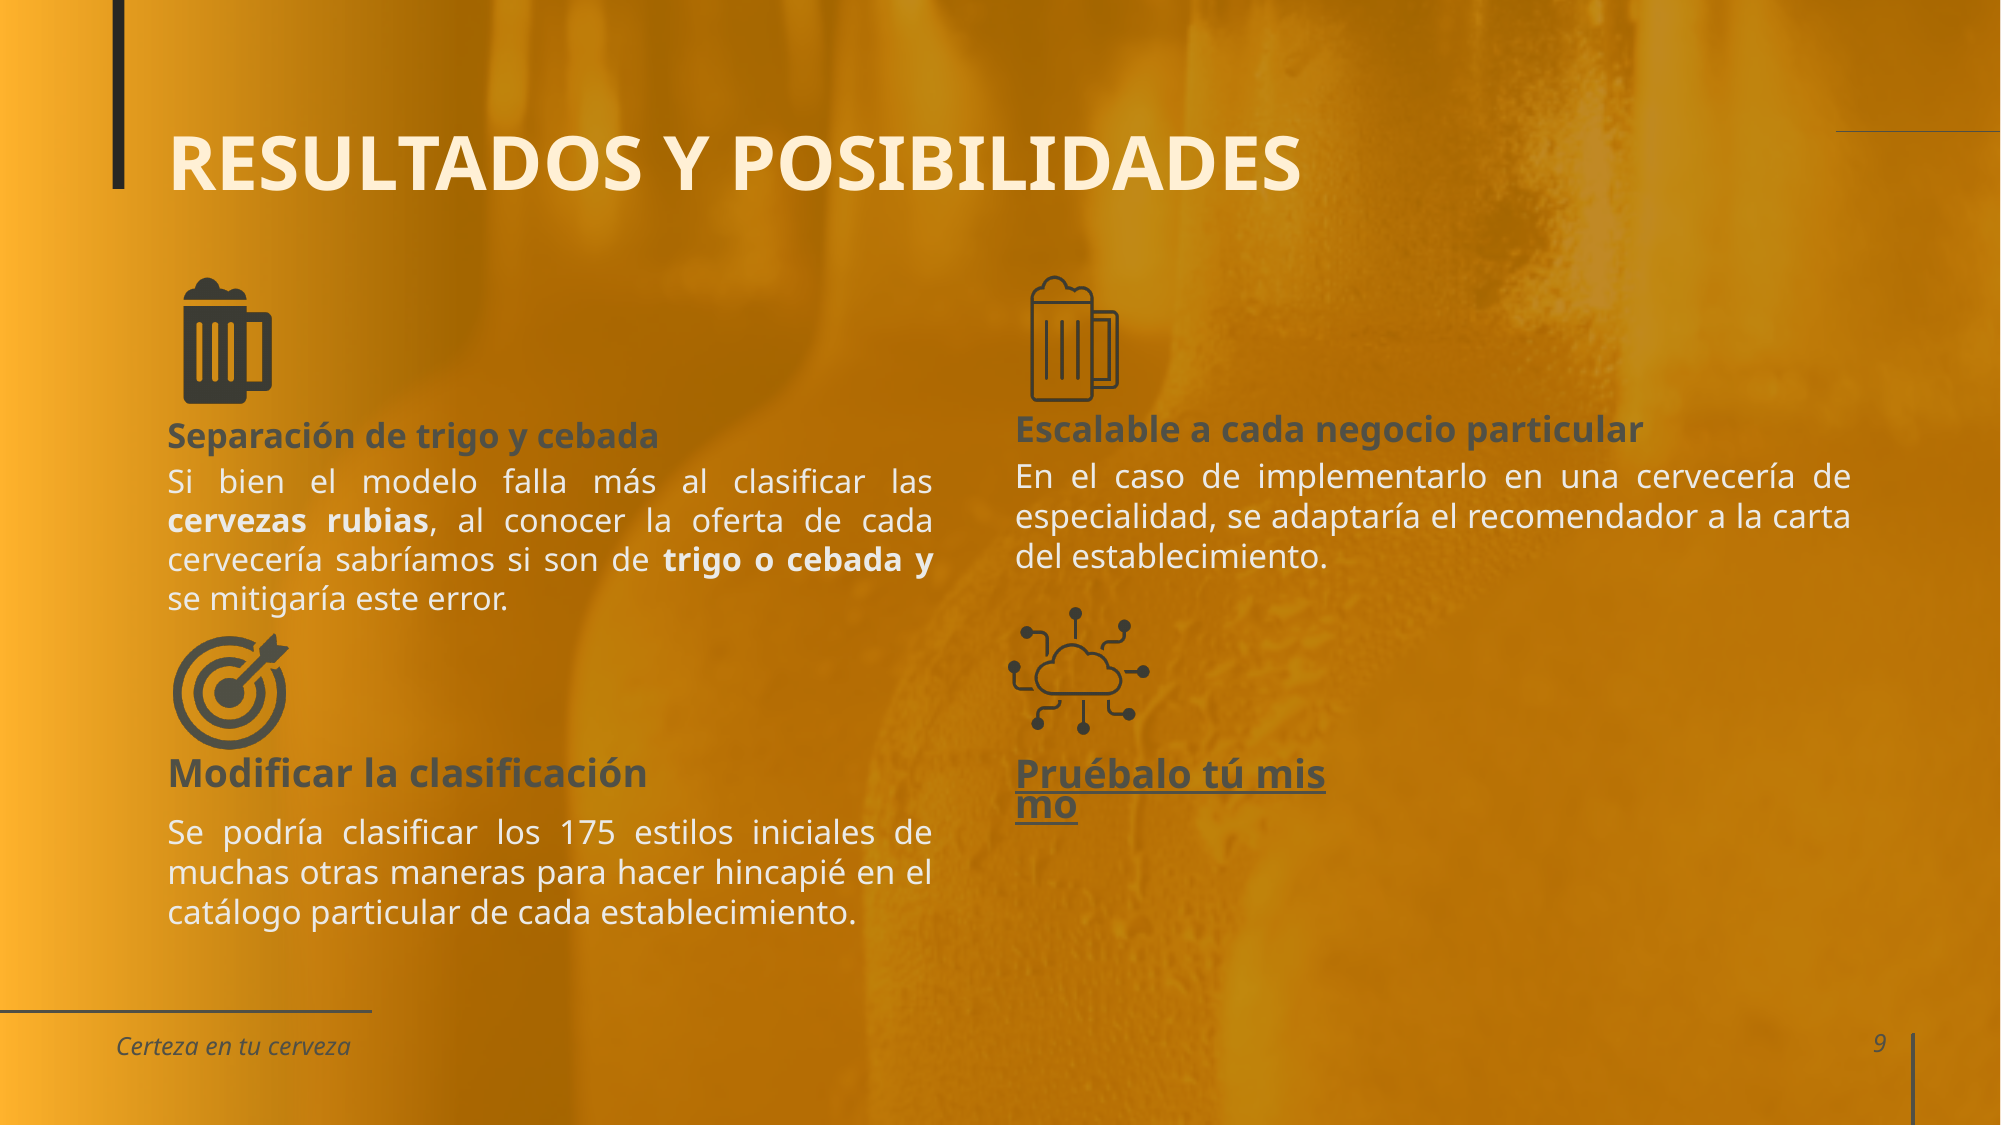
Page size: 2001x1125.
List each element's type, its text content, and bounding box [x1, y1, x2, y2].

list Se podría clasificar los 175 estilos iniciales de muchas otras maneras para hacer hincapié en el catálogo particular de cada establecimiento. [152, 804, 950, 975]
picture [999, 263, 1150, 414]
picture [152, 265, 303, 416]
list Si bien el modelo falla más al clasificar las cervezas rubias, al conocer la oferta de cada cervecería sabríamos si son de trigo o cebada y se mitigaría este error. [152, 453, 950, 625]
list Separación de trigo y cebada [152, 411, 687, 453]
list Escalable a cada negocio particular [999, 404, 1665, 447]
text_box Pruébalo tú mismo [999, 750, 1343, 804]
footer Certeza en tu cerveza [100, 1015, 636, 1075]
picture [1003, 596, 1154, 747]
picture [160, 619, 303, 762]
title RESULTADOS Y POSIBILIDADES [152, 30, 1508, 214]
slide_number 9 [1451, 1015, 1902, 1075]
list En el caso de implementarlo en una cervecería de especialidad, se adaptaría el recomendador a la carta del establecimiento. [999, 447, 1869, 598]
list Modificar la clasificación [152, 746, 712, 804]
